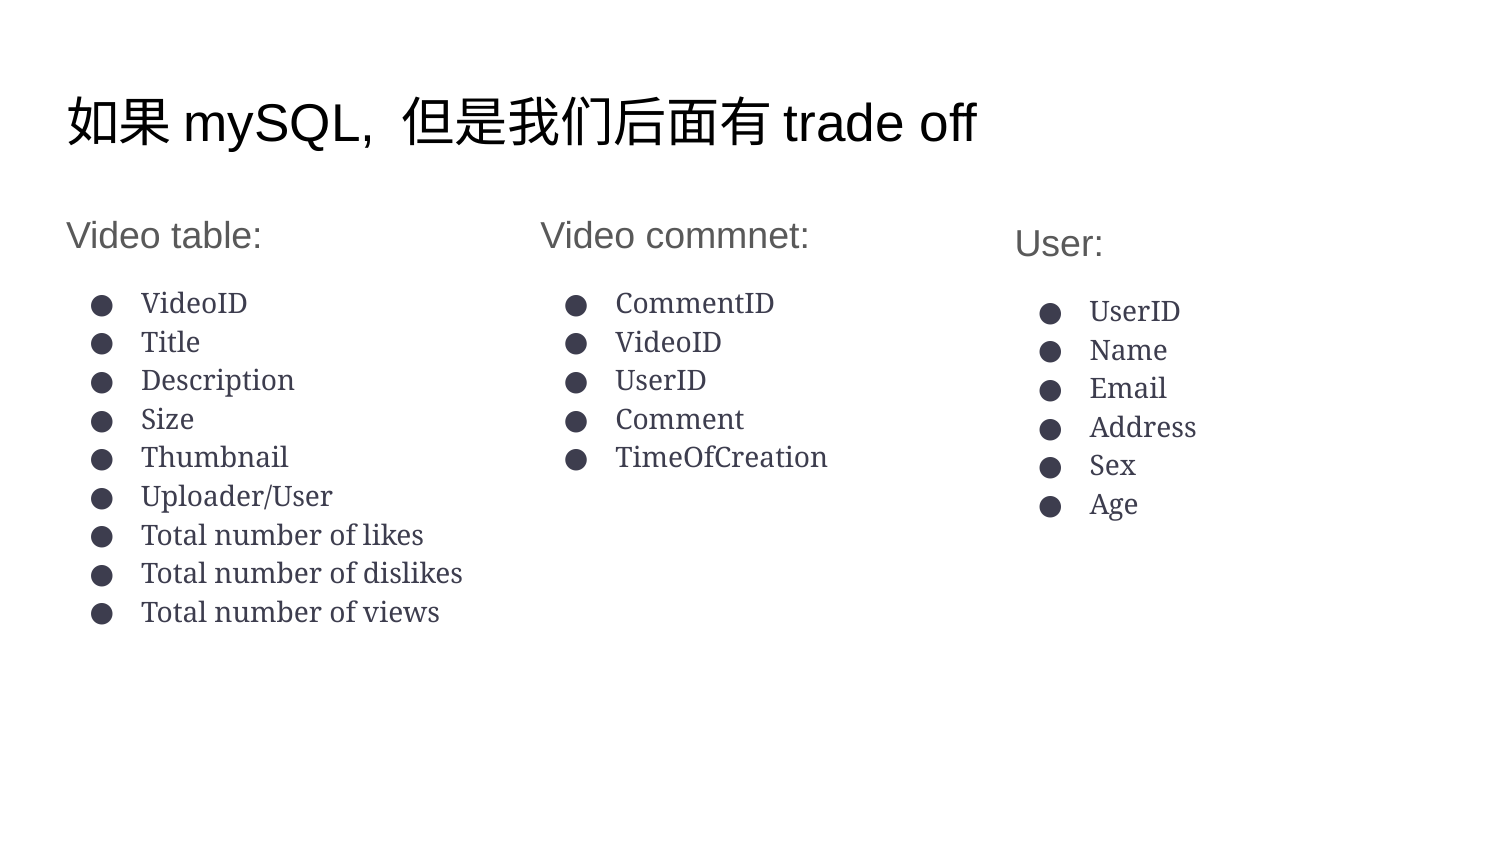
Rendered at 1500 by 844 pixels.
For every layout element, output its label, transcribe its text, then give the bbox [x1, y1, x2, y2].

list Video commnet: CommentID VideoID UserID Comment TimeOfCreation [525, 189, 975, 750]
list User: UserID Name Email Address Sex Age [999, 196, 1449, 758]
list Video table: VideoID Title Description Size Thumbnail Uploader/User Total number of likes Total number of dislikes Total number of views [51, 189, 501, 750]
title 如果mySQL, 但是我们后面有trade off [51, 72, 1449, 167]
